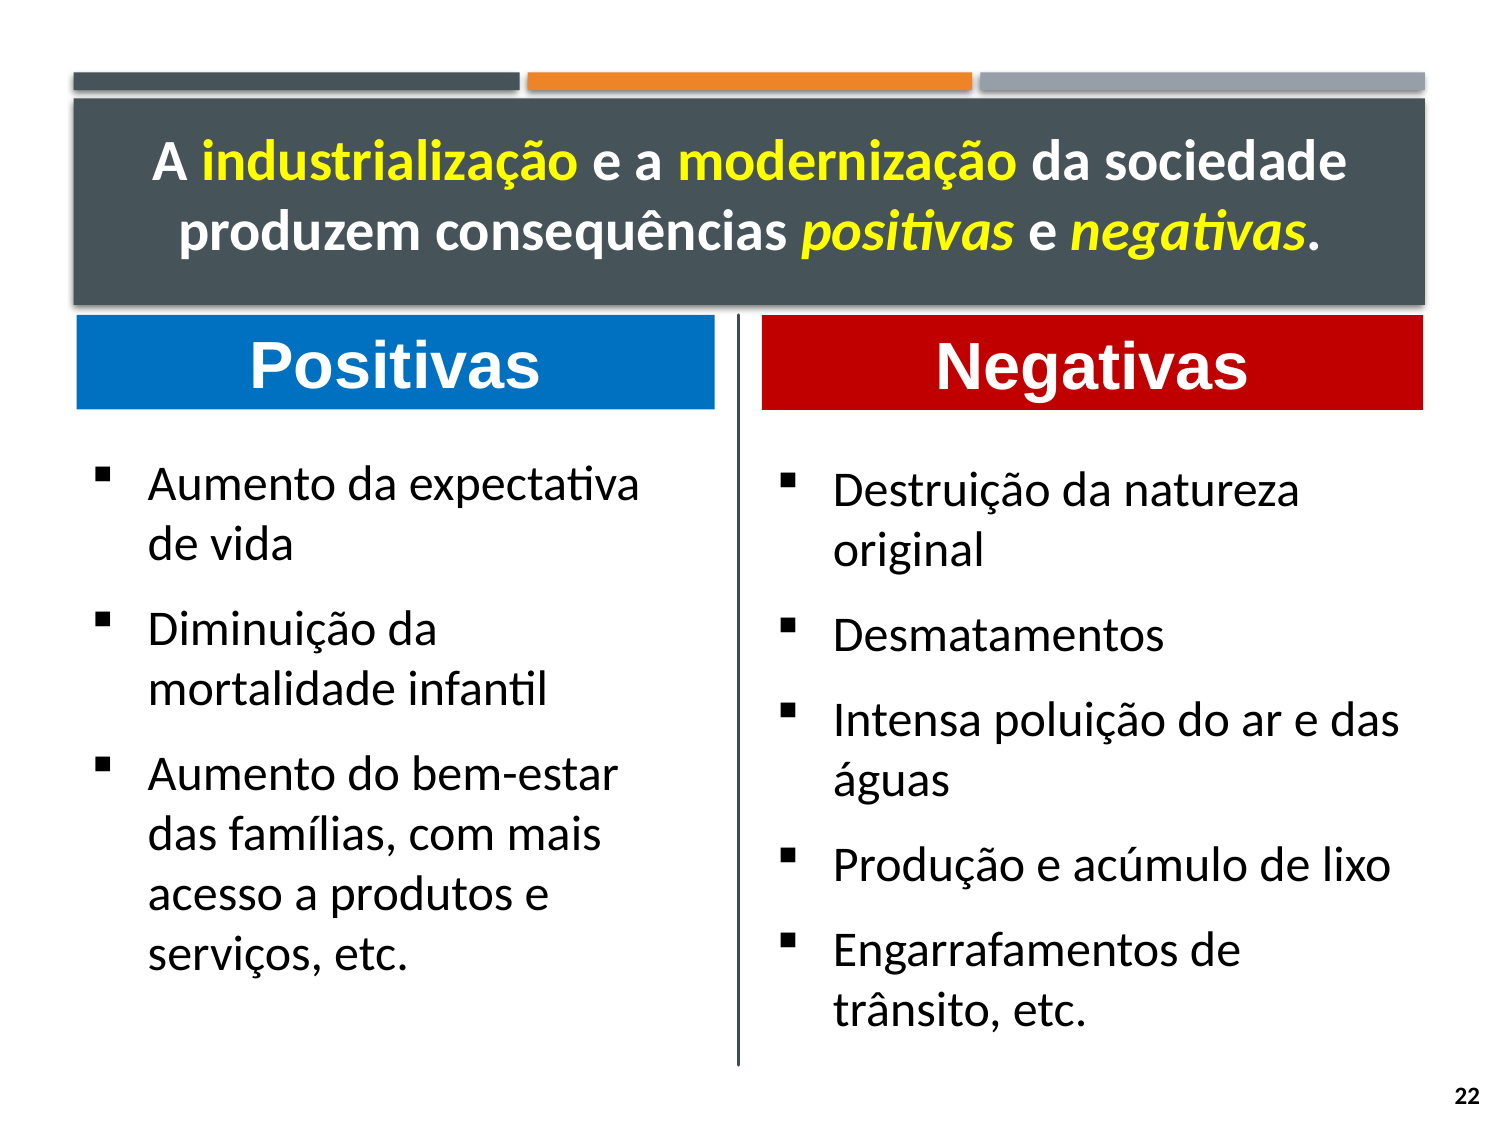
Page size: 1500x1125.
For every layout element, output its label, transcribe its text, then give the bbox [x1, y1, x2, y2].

text_box Destruição da natureza original Desmatamentos Intensa poluição do ar e das águas Produção e acúmulo de lixo Engarrafamentos de trânsito, etc. [761, 449, 1424, 1045]
text_box Aumento da expectativa de vida Diminuição da mortalidade infantil Aumento do bem-estar das famílias, com mais acesso a produtos e serviços, etc. [76, 443, 703, 988]
slide_number 22 [1368, 1065, 1496, 1125]
text_box Positivas [76, 314, 715, 410]
text_box A industrialização e a modernização da sociedade produzem consequências positivas e negativas. [76, 115, 1424, 270]
text_box Negativas [761, 315, 1424, 410]
